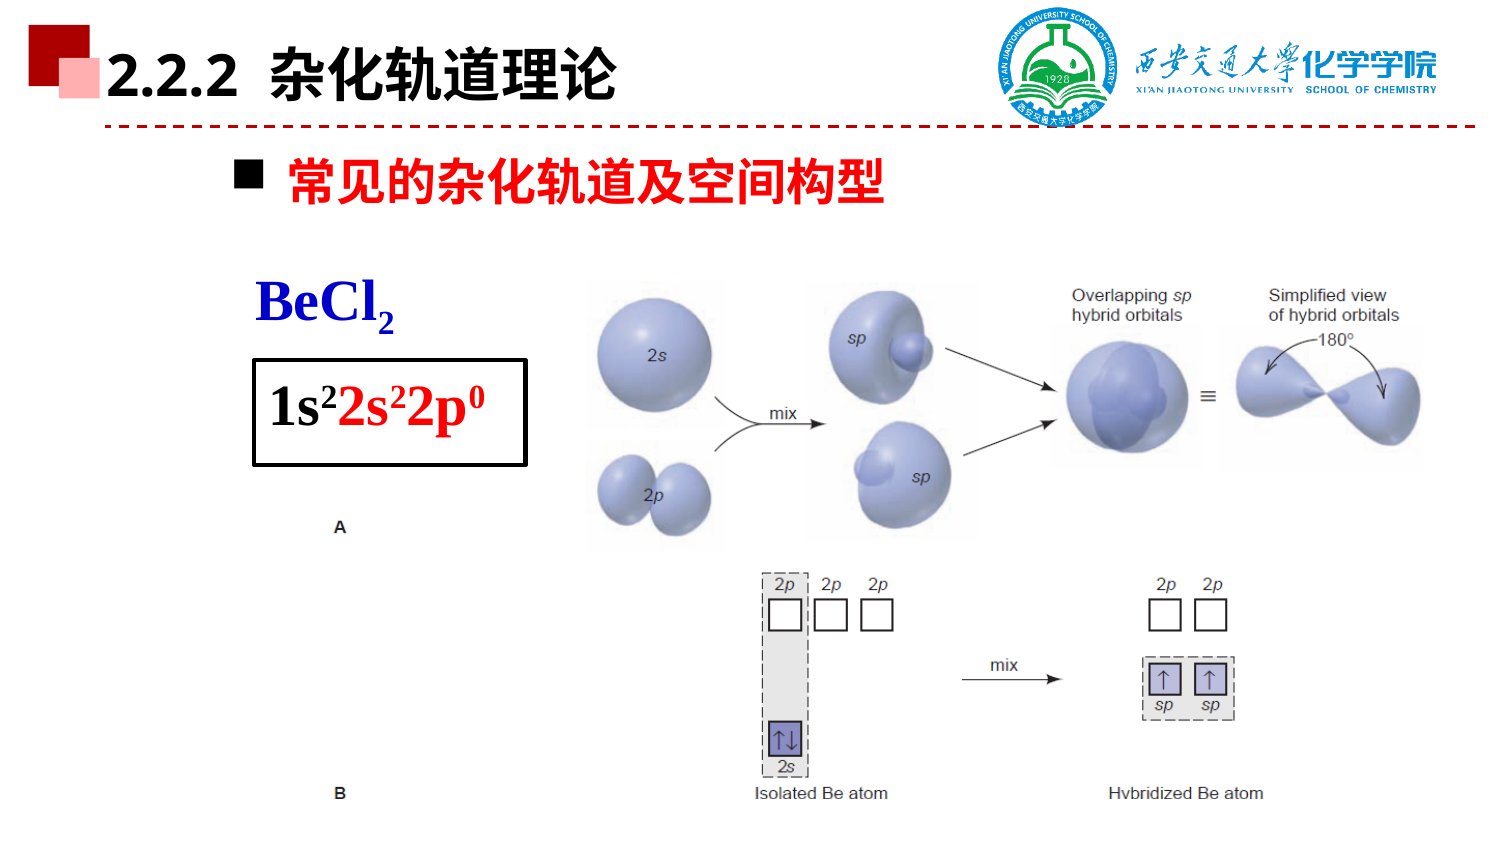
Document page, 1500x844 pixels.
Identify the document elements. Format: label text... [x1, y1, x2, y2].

picture [998, 7, 1049, 57]
text_box BeCl2 [215, 238, 470, 341]
text_box 2.2.2 杂化轨道理论 [91, 30, 904, 116]
picture [324, 259, 1424, 800]
text_box 1s22s22p0 [252, 358, 319, 467]
text_box 常见的杂化轨道及空间构型 [215, 142, 1167, 218]
picture [998, 7, 1436, 127]
